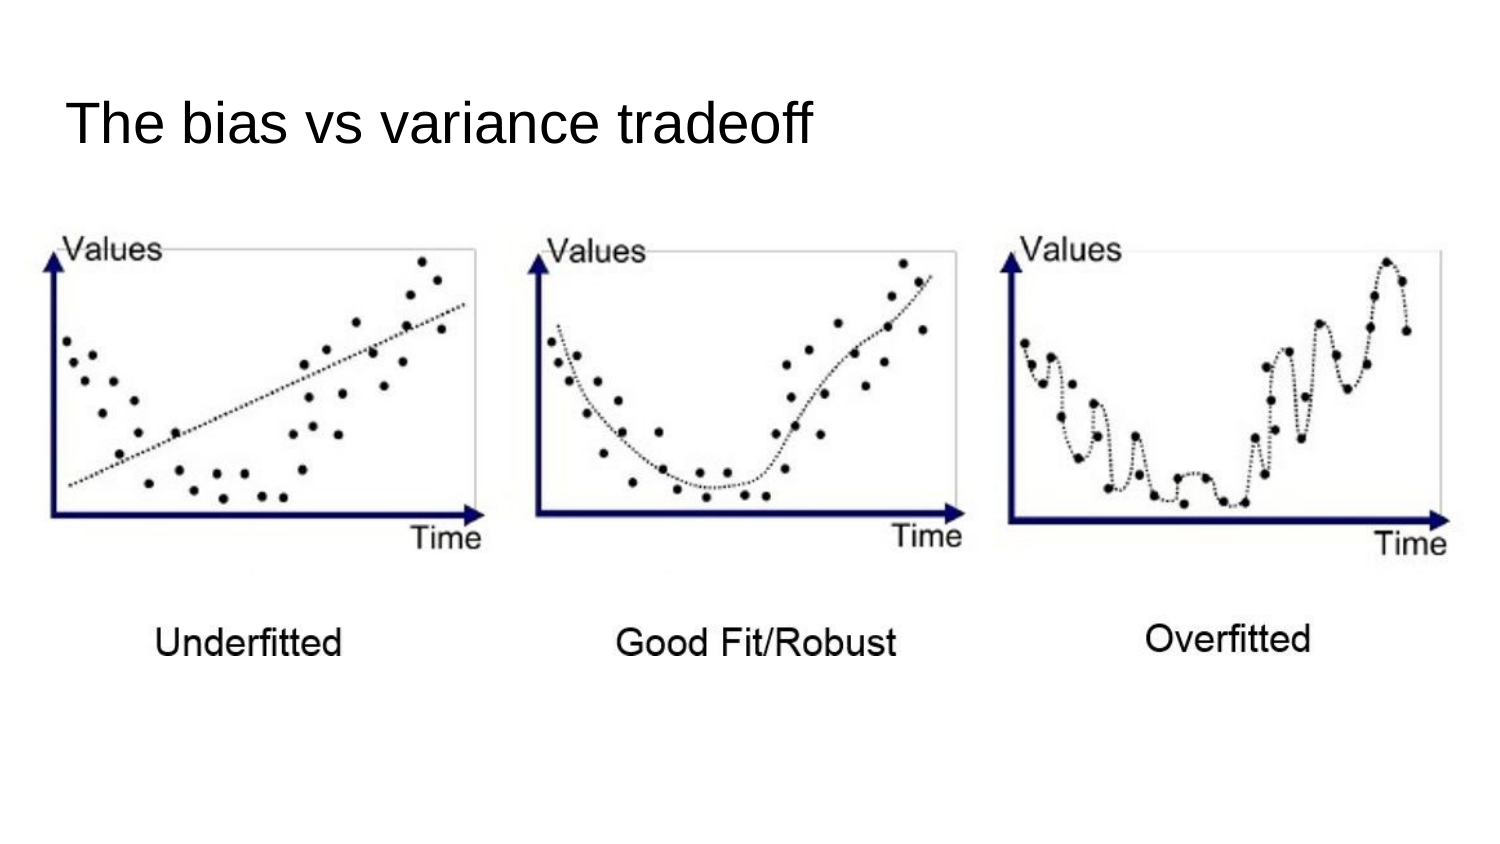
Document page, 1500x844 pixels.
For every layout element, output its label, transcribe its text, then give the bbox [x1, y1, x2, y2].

picture [24, 222, 1469, 657]
title The bias vs variance tradeoff [63, 82, 1332, 221]
